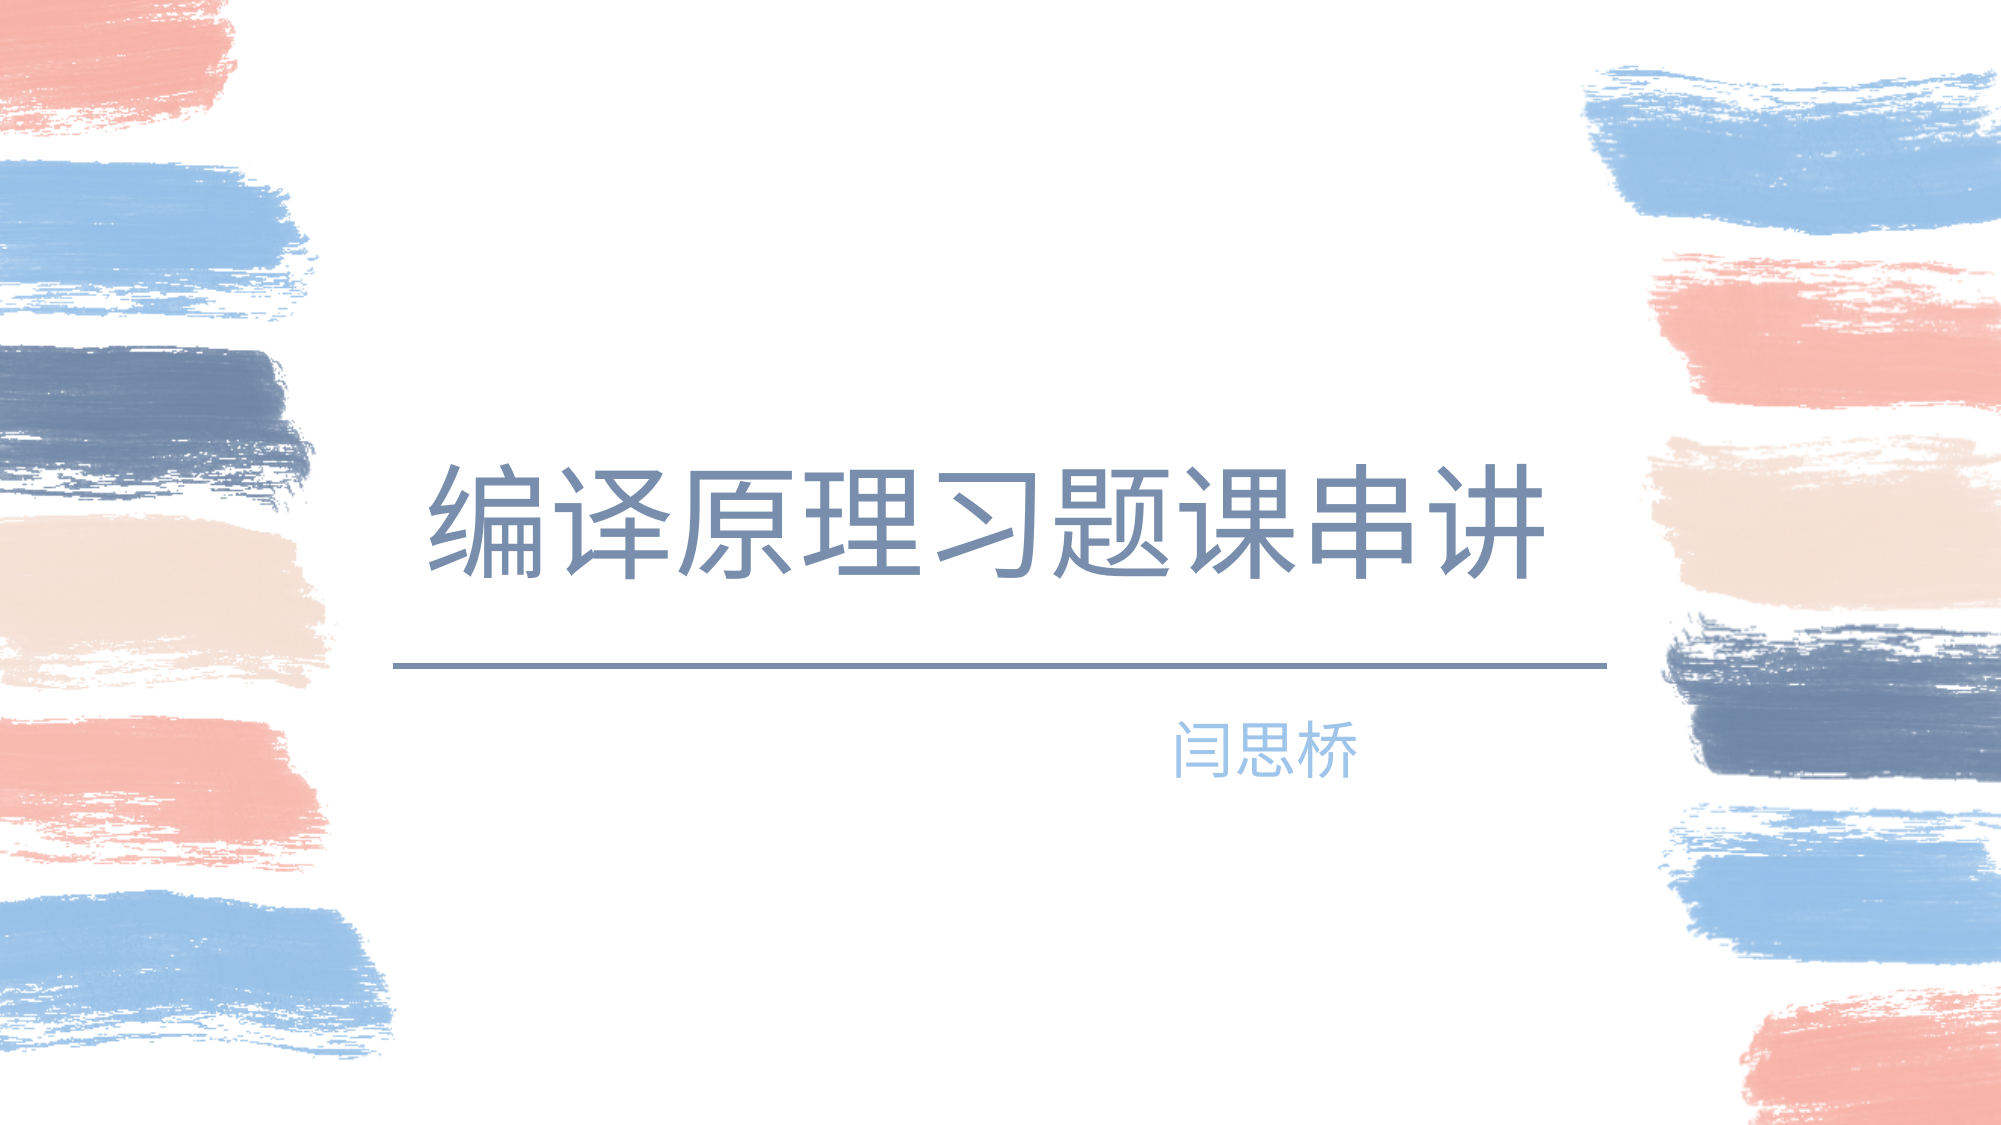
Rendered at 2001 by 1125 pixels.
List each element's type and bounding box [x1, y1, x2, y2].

text_box [341, 437, 1633, 794]
picture [1465, 0, 2001, 1125]
picture [0, 0, 511, 1125]
